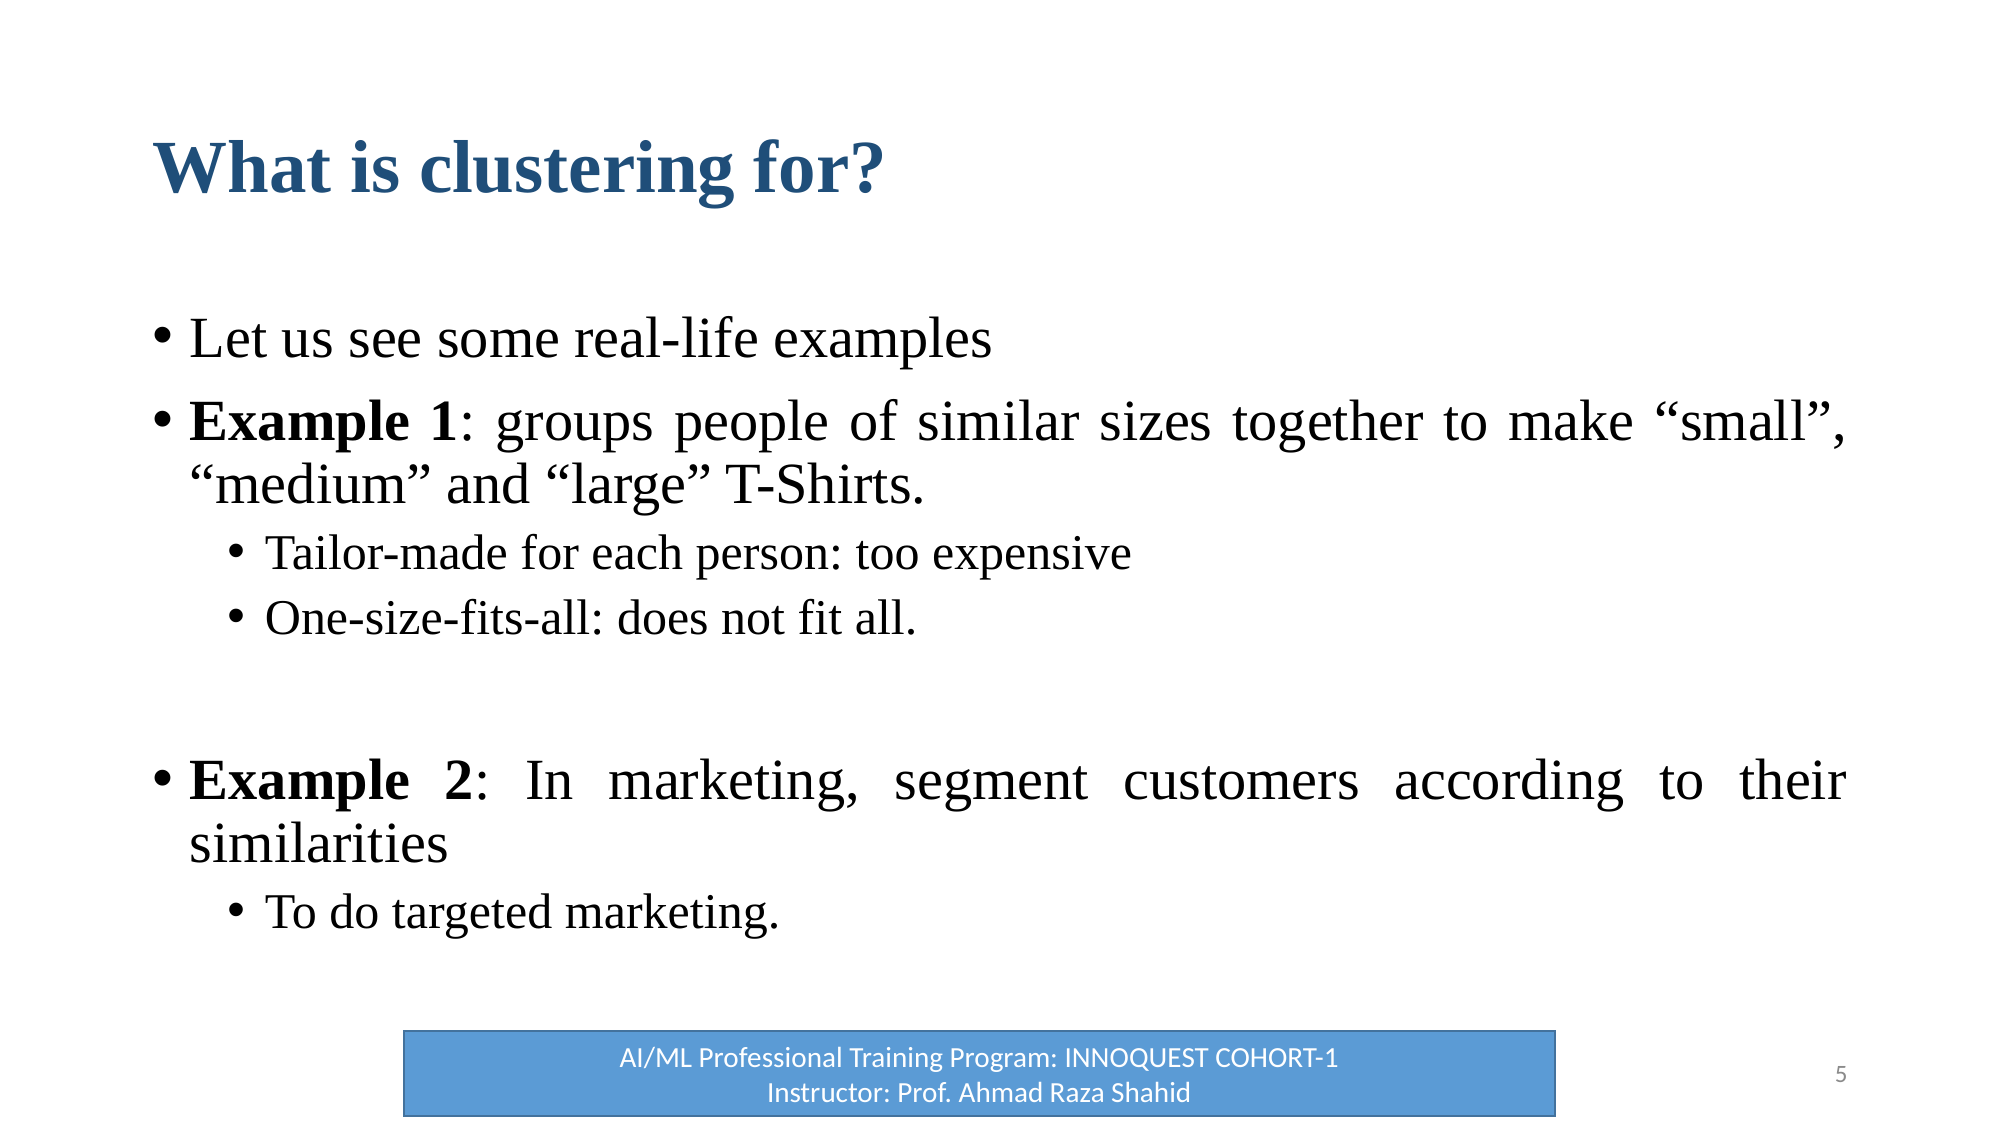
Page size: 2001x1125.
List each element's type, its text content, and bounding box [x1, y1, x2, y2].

slide_number 5 [1412, 1042, 1863, 1103]
title What is clustering for? [137, 59, 1863, 278]
list Let us see some real-life examples Example 1: groups people of similar sizes together to make “small”, “medium” and “large” T-Shirts. Tailor-made for each person: too expensive One-size-fits-all: does not fit all. Example 2: In marketing, segment customers according to their similarities To do targeted marketing. [137, 299, 1863, 1014]
text_box AI/ML Professional Training Program: INNOQUEST COHORT-1 Instructor: Prof. Ahmad Raza Shahid [403, 1030, 1556, 1117]
